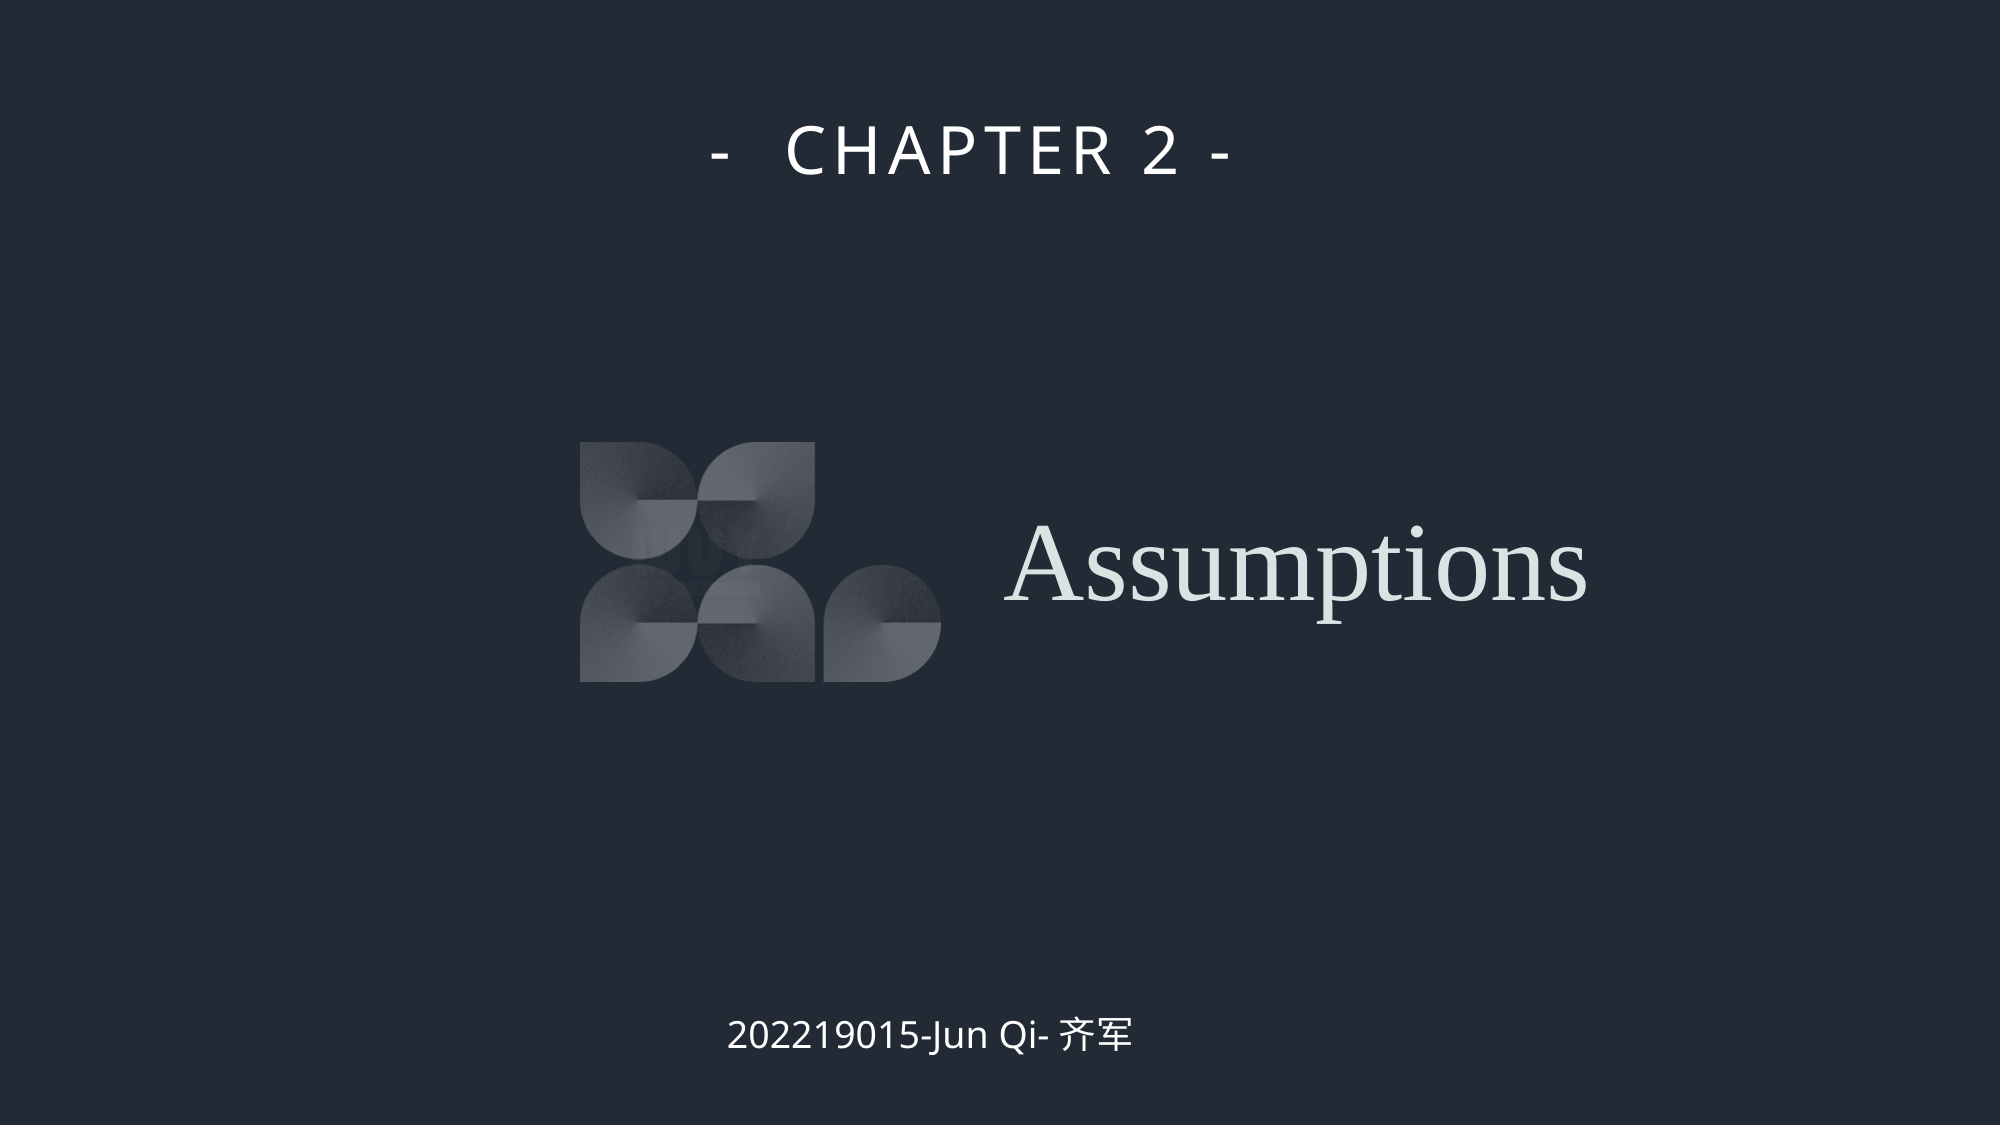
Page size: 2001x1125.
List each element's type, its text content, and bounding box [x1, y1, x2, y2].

text_box - CHAPTER 2 - [695, 100, 1247, 196]
text_box 202219015-Jun Qi-齐军 [712, 1004, 1288, 1065]
picture [580, 442, 941, 682]
text_box Assumptions [960, 480, 1921, 765]
